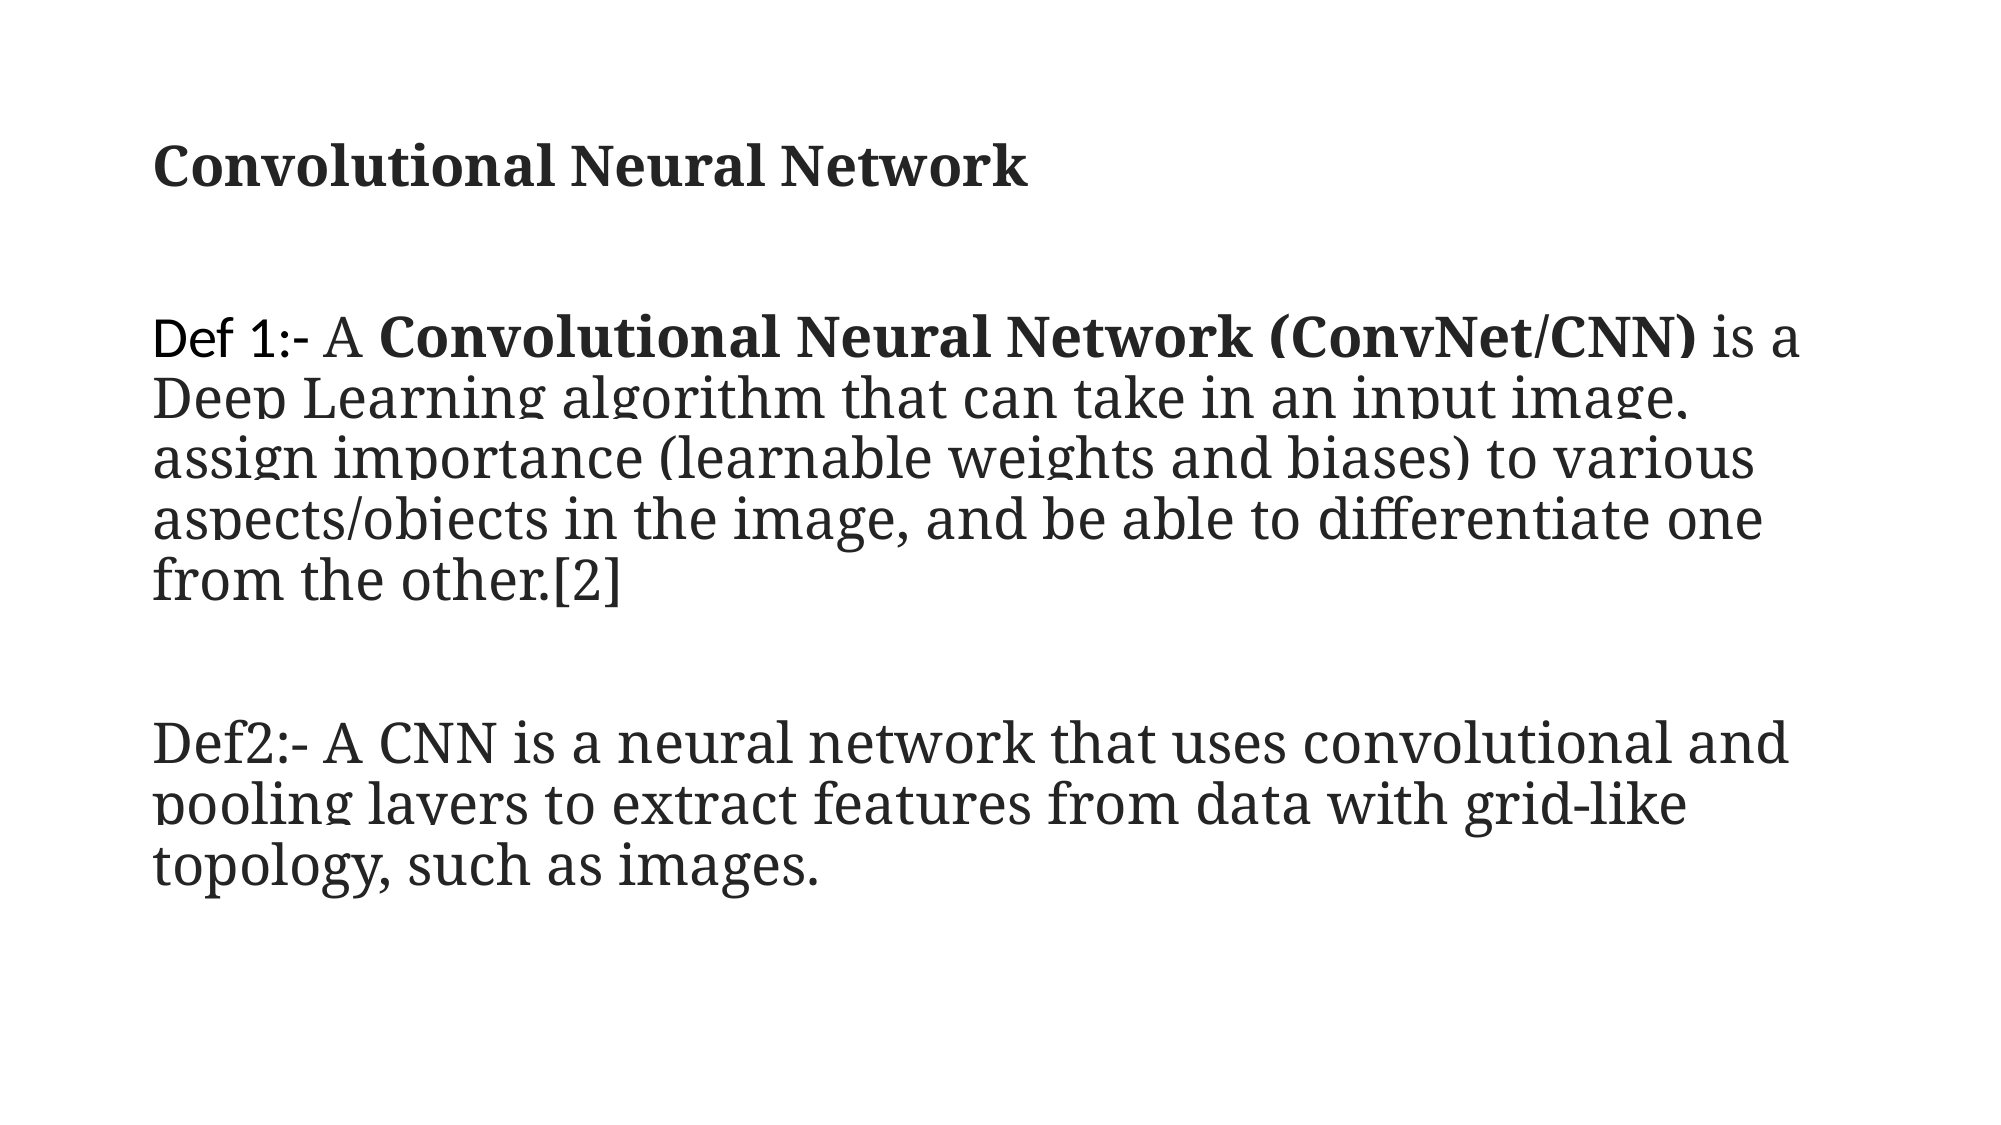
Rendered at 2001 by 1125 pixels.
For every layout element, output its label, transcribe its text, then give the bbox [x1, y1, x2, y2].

list Def 1:- A Convolutional Neural Network (ConvNet/CNN) is a Deep Learning algorithm that can take in an input image, assign importance (learnable weights and biases) to various aspects/objects in the image, and be able to differentiate one from the other.[2] Def2:- A CNN is a neural network that uses convolutional and pooling layers to extract features from data with grid-like topology, such as images. [137, 299, 1863, 1014]
title Convolutional Neural Network [137, 59, 1863, 278]
